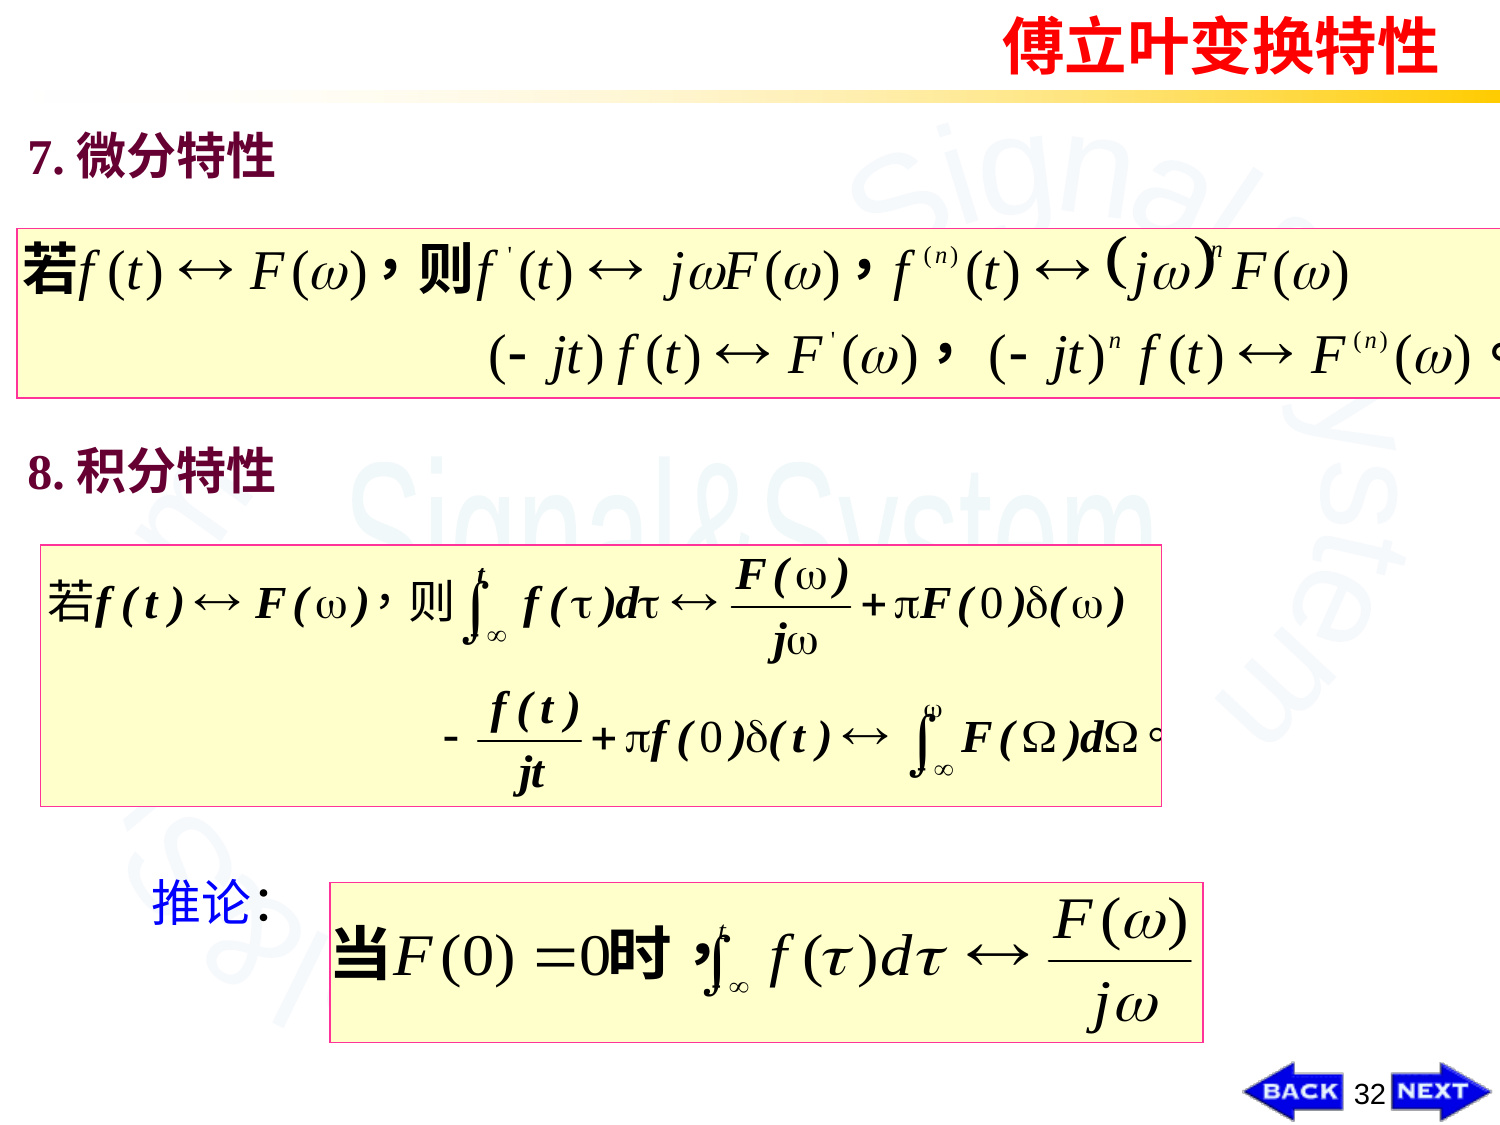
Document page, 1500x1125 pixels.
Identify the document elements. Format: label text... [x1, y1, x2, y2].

slide_number 32 [1328, 1042, 1412, 1118]
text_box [40, 545, 1162, 806]
picture [1382, 1062, 1500, 1125]
text_box 8.积分特性 [12, 431, 292, 507]
text_box 推论： [136, 864, 317, 940]
text_box 傅立叶变换特性 [527, 0, 1455, 90]
picture [1235, 1059, 1353, 1125]
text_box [17, 228, 1500, 398]
text_box 7.微分特性 [12, 116, 292, 192]
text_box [330, 882, 1203, 1042]
